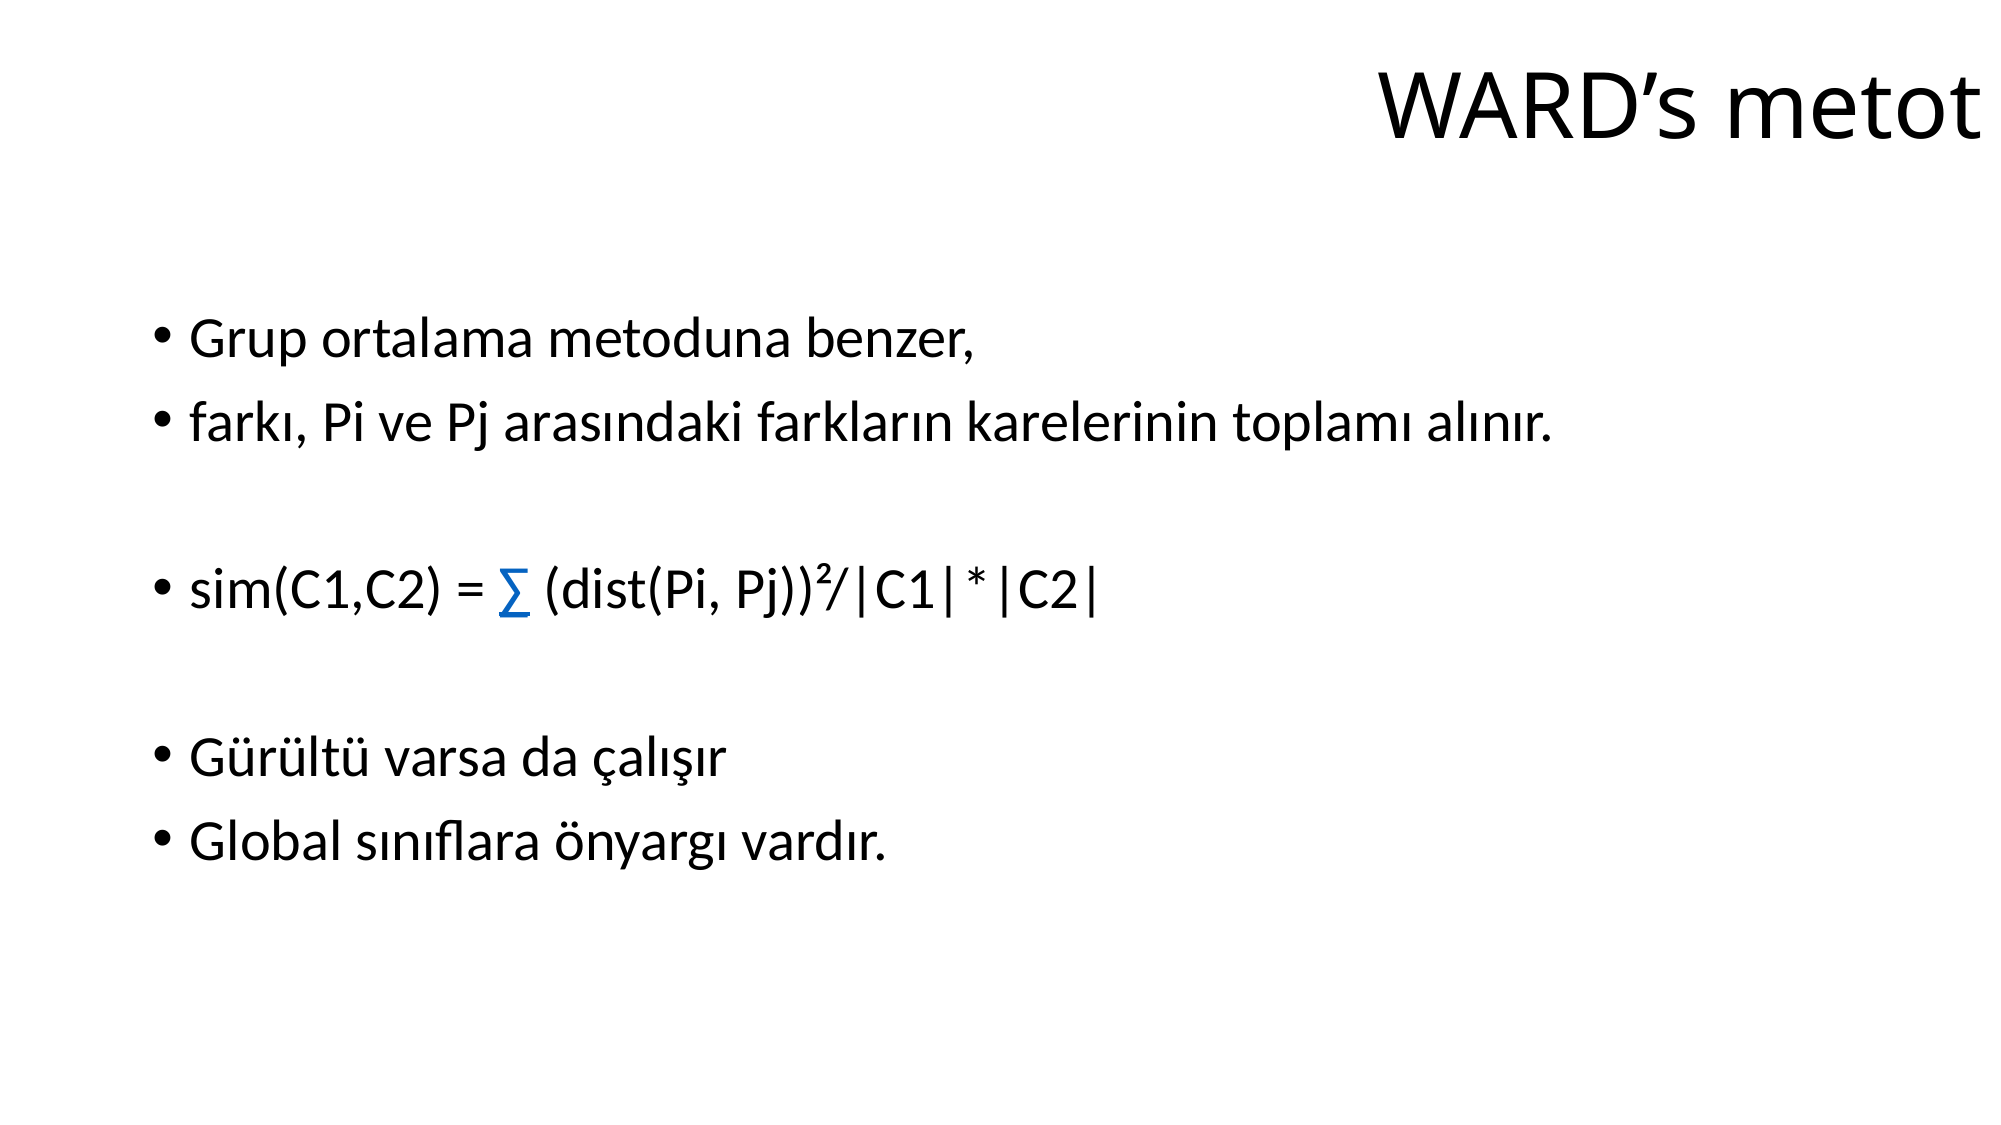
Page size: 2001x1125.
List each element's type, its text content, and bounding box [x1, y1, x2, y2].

title WARD’s metot [1362, 0, 2000, 218]
list Grup ortalama metoduna benzer, farkı, Pi ve Pj arasındaki farkların karelerinin toplamı alınır. sim(C1,C2) = ∑ (dist(Pi, Pj))²/|C1|*|C2| Gürültü varsa da çalışır Global sınıflara önyargı vardır. [137, 299, 1863, 1014]
